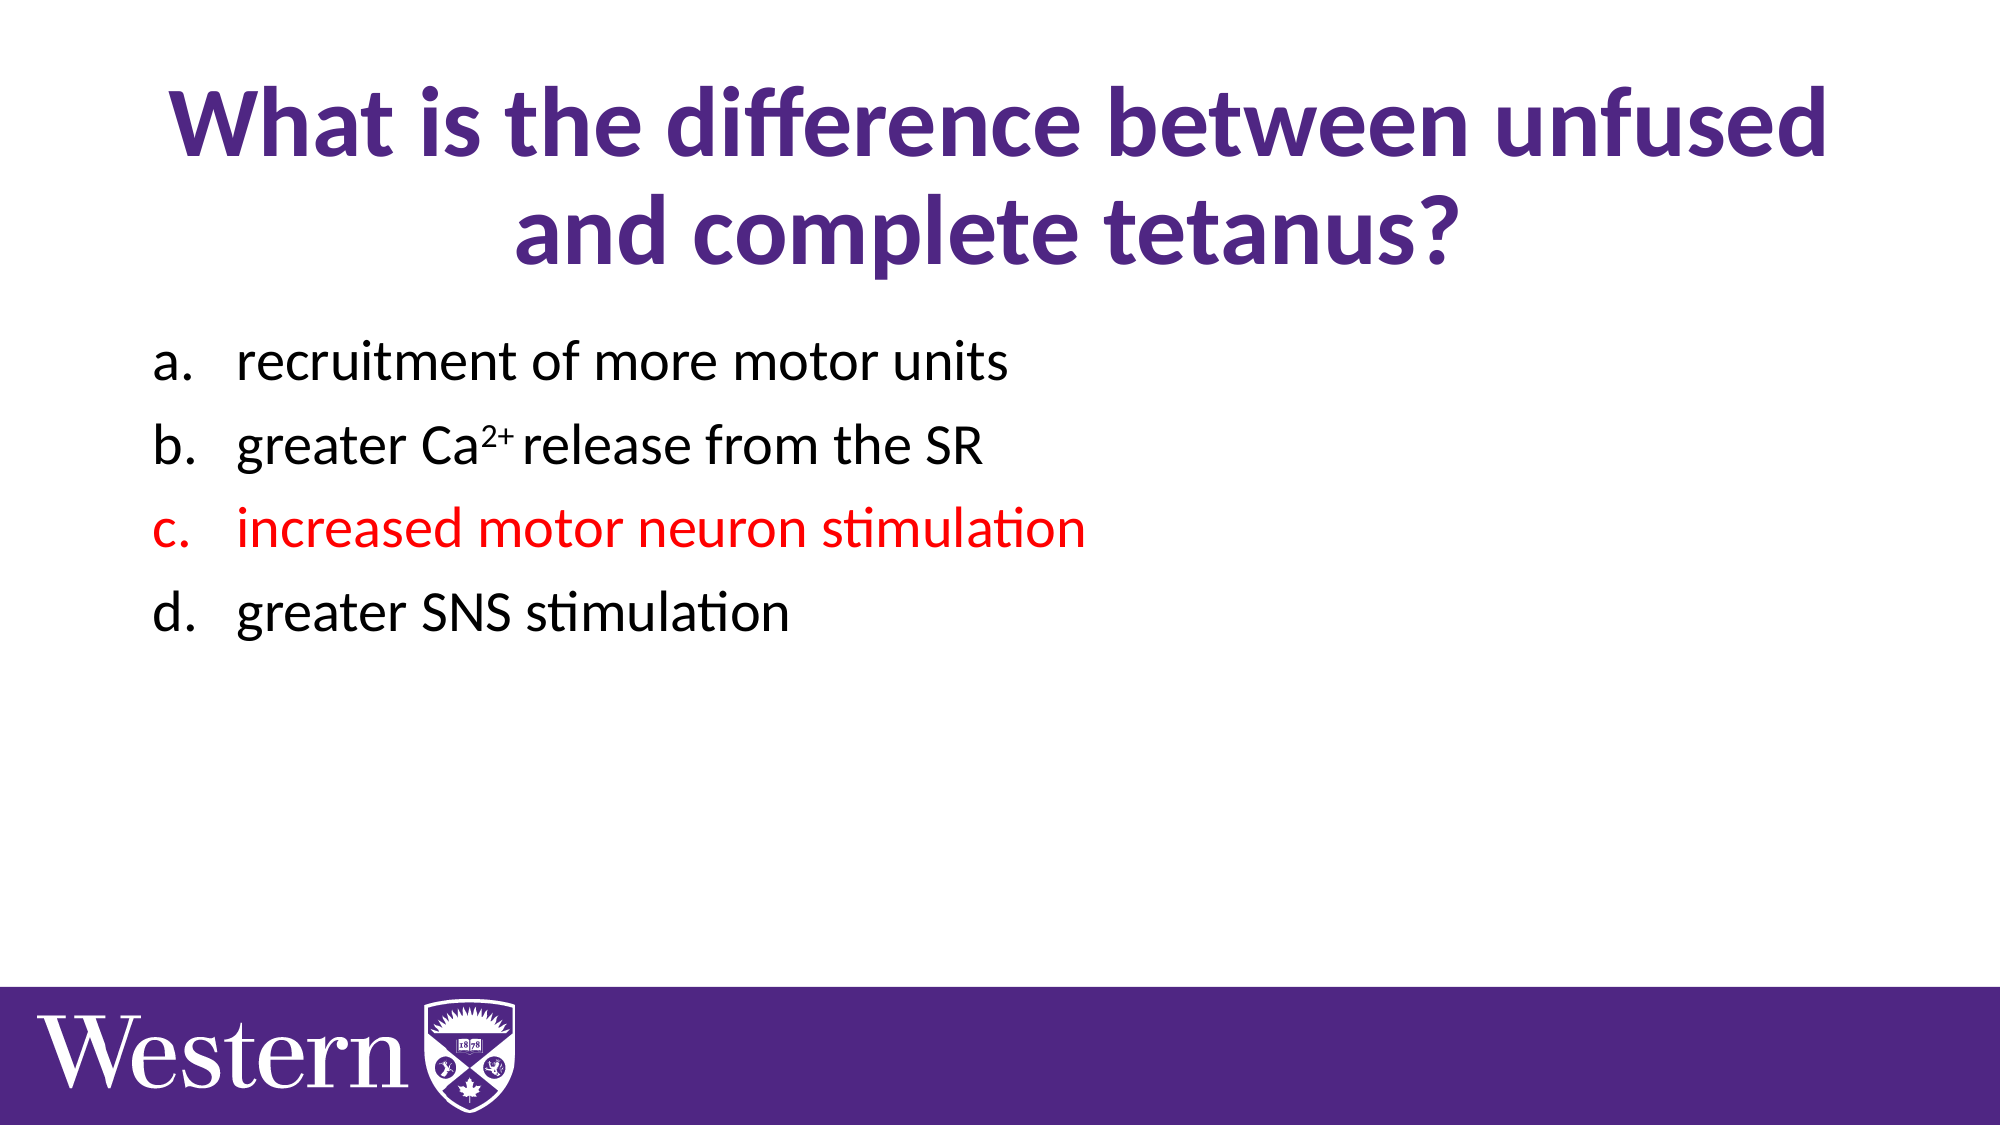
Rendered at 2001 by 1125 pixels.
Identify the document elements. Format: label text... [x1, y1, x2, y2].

list recruitment of more motor units greater Ca2+ release from the SR increased motor neuron stimulation greater SNS stimulation [137, 322, 1863, 975]
picture [37, 999, 515, 1113]
title What is the difference between unfused and complete tetanus? [137, 32, 1863, 322]
text_box [0, 986, 2000, 1125]
